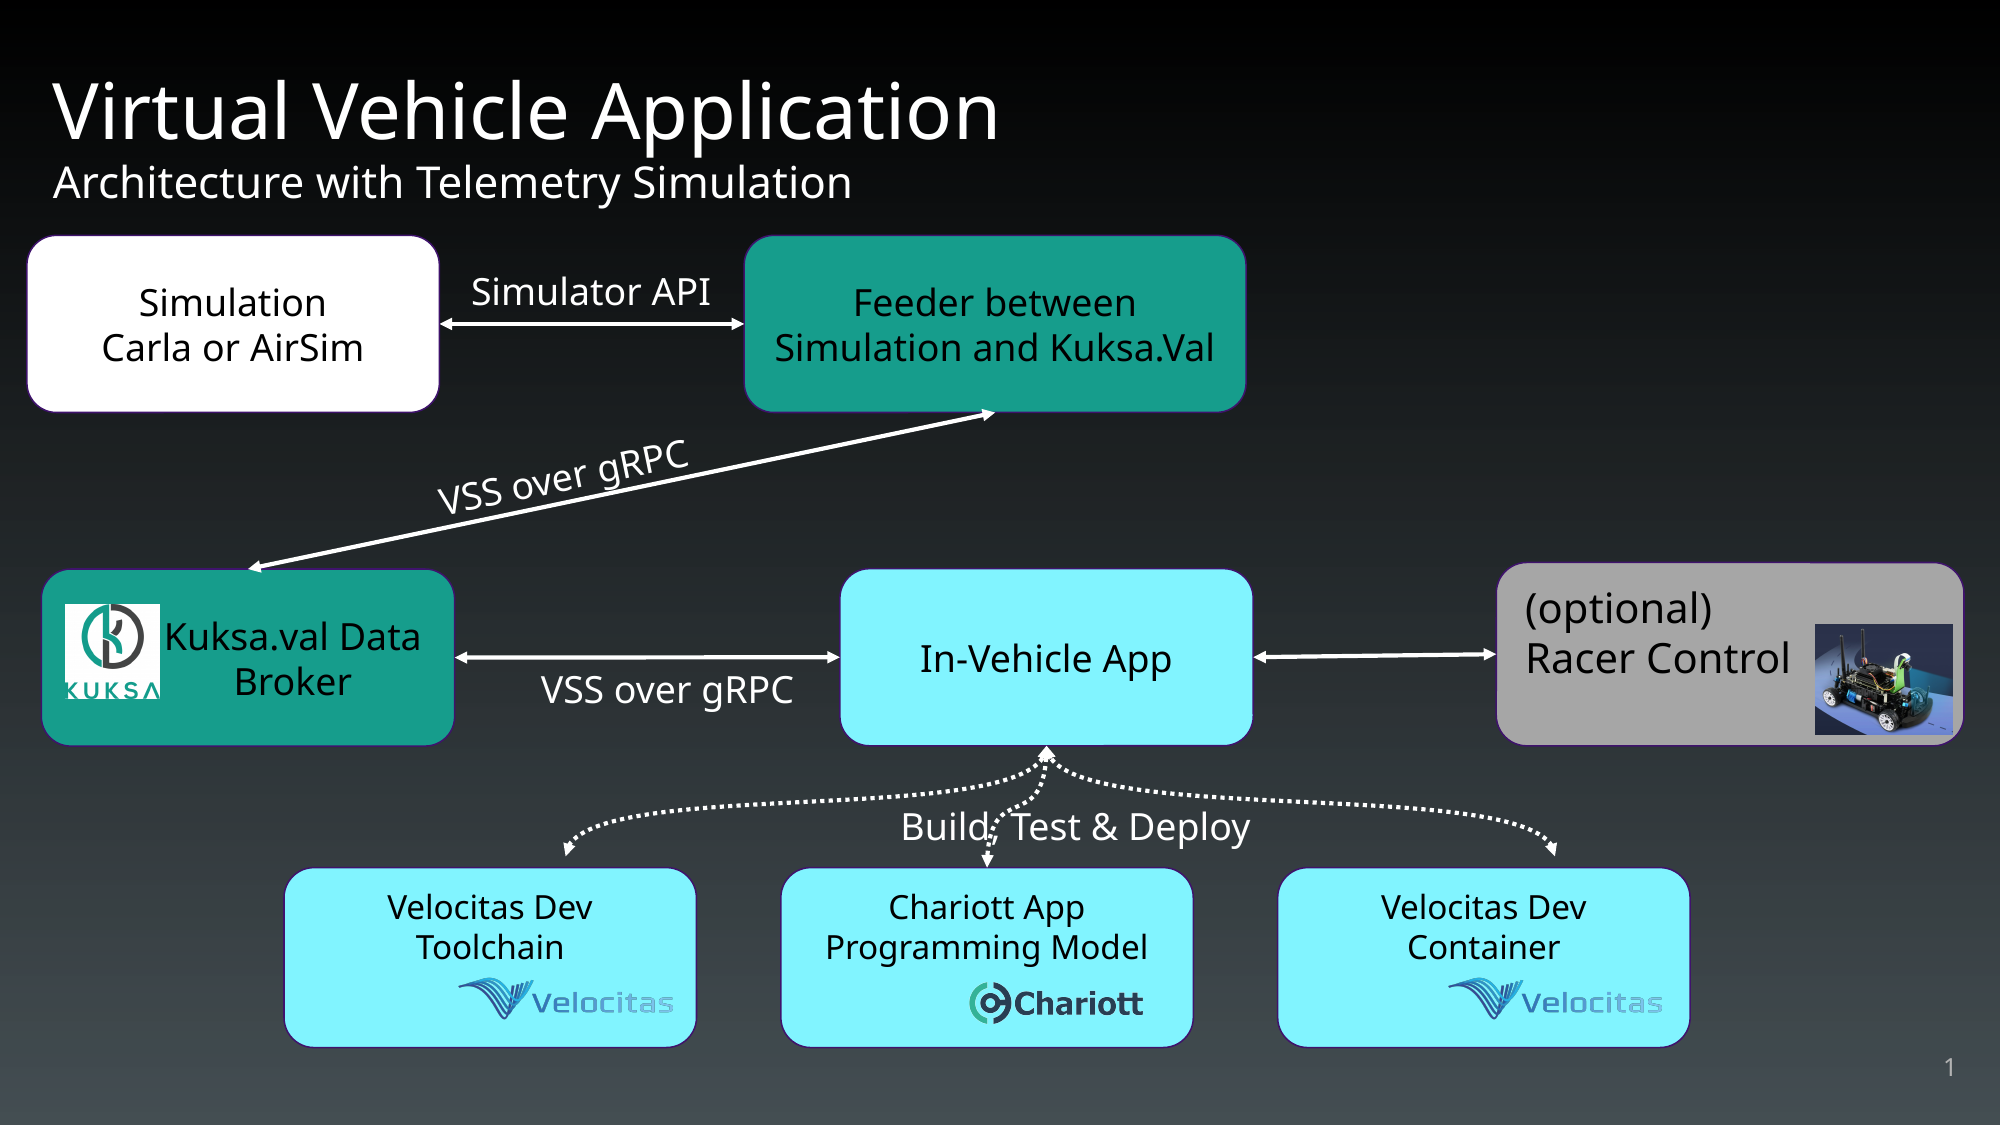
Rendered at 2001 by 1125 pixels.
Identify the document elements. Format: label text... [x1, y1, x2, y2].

picture [897, 844, 1215, 1125]
text_box (optional) Racer Control [1496, 562, 1964, 746]
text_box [1356, 654, 1497, 658]
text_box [955, 776, 1078, 837]
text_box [41, 568, 455, 747]
text_box Velocitas Dev Container [1684, 879, 1691, 1036]
title Virtual Vehicle Application Architecture with Telemetry Simulation [47, 55, 1891, 214]
text_box Feeder between Simulation and Kuksa.Val [744, 235, 1247, 413]
text_box Simulator API [456, 260, 727, 320]
text_box In-Vehicle App [862, 568, 1245, 746]
text_box Build, Test & Deploy [885, 795, 1245, 856]
text_box Chariott App Programming Model [793, 867, 897, 1048]
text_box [750, 560, 862, 1042]
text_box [247, 412, 996, 569]
slide_number 1 [1684, 1047, 1963, 1089]
text_box Simulation Carla or AirSim [26, 235, 440, 413]
picture [436, 856, 695, 1125]
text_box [1245, 546, 1356, 1056]
picture [1426, 856, 1684, 1125]
text_box Velocitas Dev Toolchain [283, 867, 436, 1048]
text_box Velocitas Dev Container [1356, 867, 1426, 1048]
text_box VSS over gRPC [526, 658, 750, 719]
picture [1815, 624, 1953, 735]
